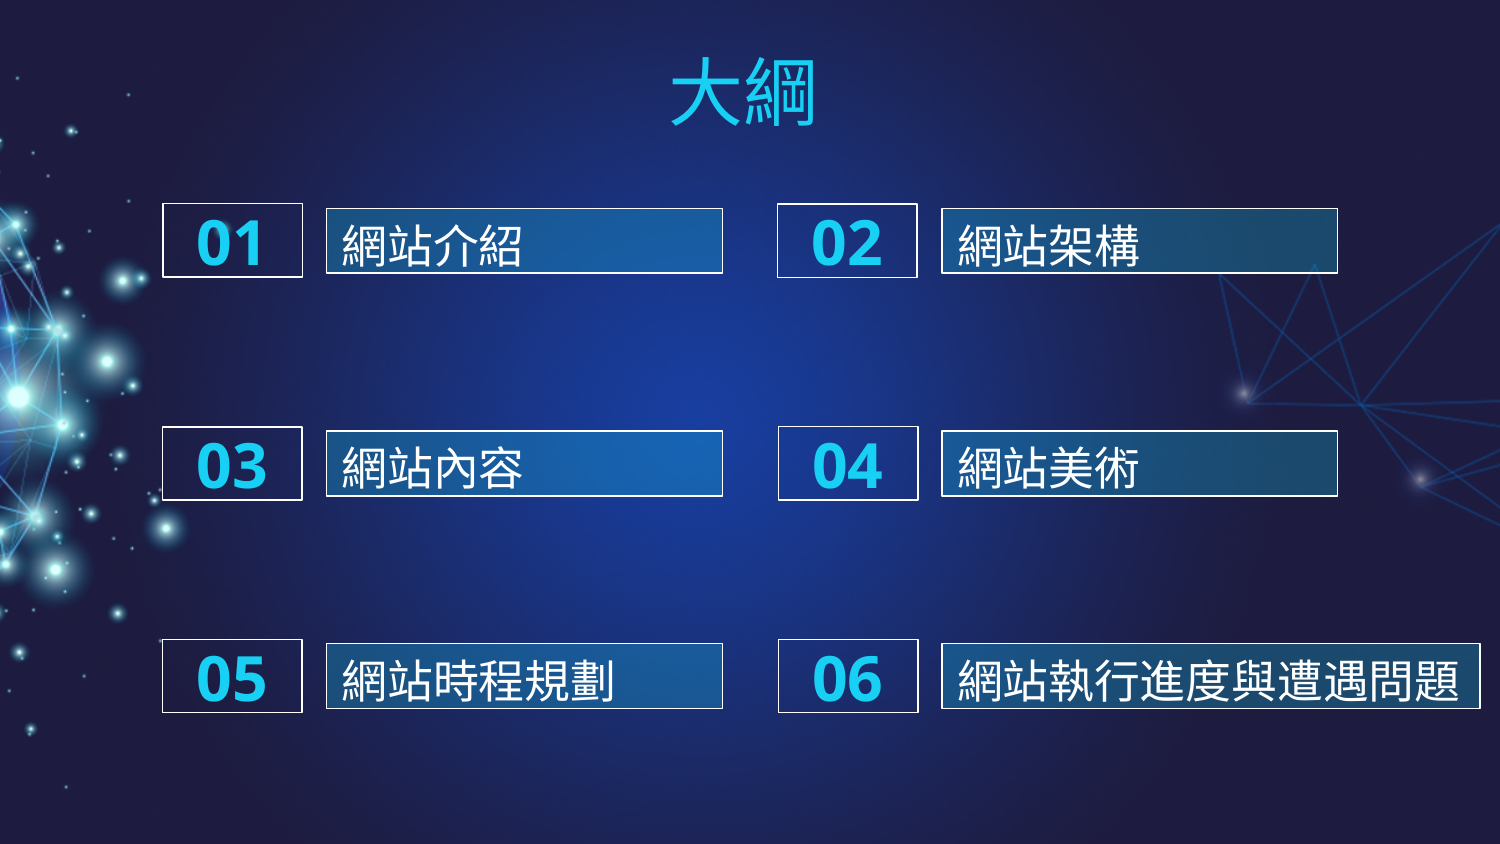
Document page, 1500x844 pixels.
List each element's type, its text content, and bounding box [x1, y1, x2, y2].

subtitle 網站執行進度與遭遇問題 [941, 643, 1481, 709]
title 01 [162, 203, 303, 278]
subtitle 網站介紹 [326, 208, 723, 274]
title 06 [778, 639, 919, 713]
subtitle 網站美術 [941, 430, 1338, 497]
title 05 [162, 639, 303, 713]
subtitle 網站架構 [941, 208, 1338, 274]
picture [0, 0, 1500, 844]
title 02 [777, 203, 918, 278]
subtitle 網站內容 [326, 430, 723, 497]
title 大綱 [522, 58, 965, 210]
title 03 [162, 426, 303, 501]
title 04 [778, 426, 919, 501]
subtitle 網站時程規劃 [326, 643, 723, 709]
